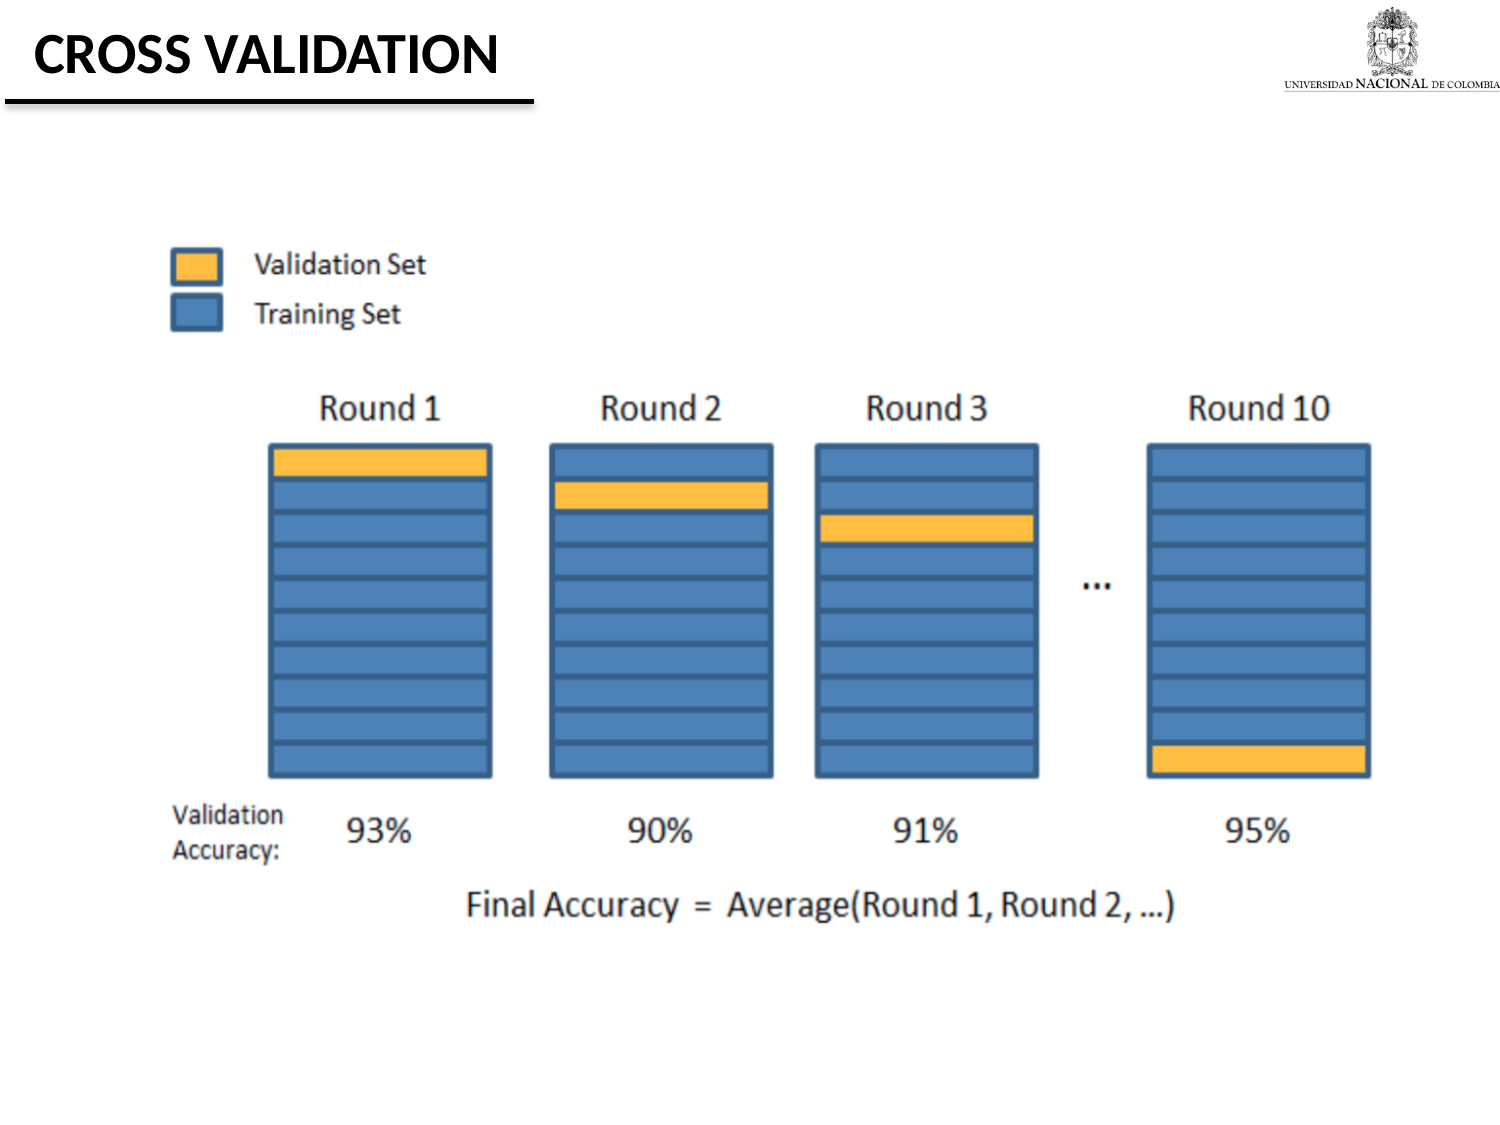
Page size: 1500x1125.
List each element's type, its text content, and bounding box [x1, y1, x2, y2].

picture [5, 219, 1483, 977]
picture [1283, 6, 1500, 94]
text_box CROSS VALIDATION [19, 7, 515, 93]
